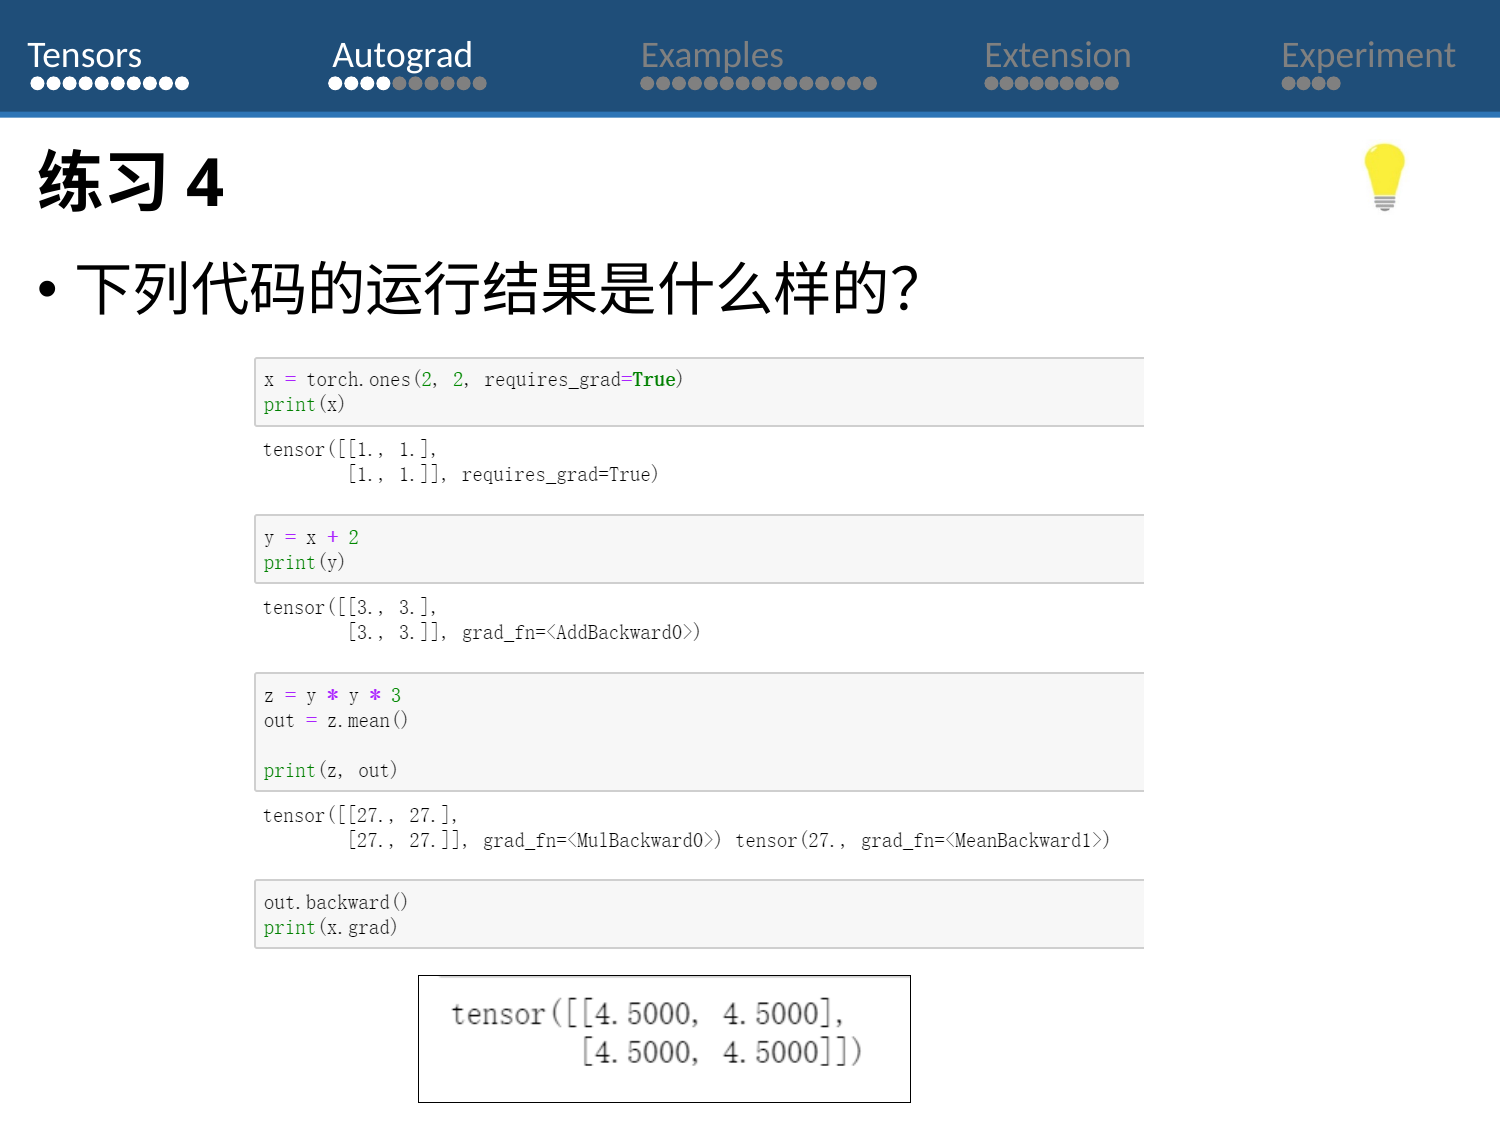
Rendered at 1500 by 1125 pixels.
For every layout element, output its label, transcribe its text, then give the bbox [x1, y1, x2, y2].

text_box [846, 76, 862, 91]
text_box [751, 76, 766, 91]
picture [242, 350, 1144, 954]
text_box [984, 76, 999, 91]
text_box [799, 76, 814, 91]
list 下列代码的运行结果是什么样的？ [22, 252, 1481, 1103]
text_box [1029, 76, 1044, 91]
text_box Tensors [12, 22, 158, 83]
text_box [862, 76, 877, 91]
text_box [999, 76, 1014, 91]
text_box [687, 76, 702, 91]
text_box [831, 76, 846, 91]
text_box [126, 76, 141, 91]
text_box [815, 76, 830, 91]
text_box [1089, 76, 1104, 91]
title 练习4 [22, 139, 1481, 231]
text_box Experiment [1266, 22, 1472, 83]
text_box Autograd [317, 22, 489, 83]
picture [1360, 139, 1410, 217]
text_box [735, 76, 750, 91]
text_box [158, 76, 173, 91]
text_box [78, 76, 93, 91]
text_box [719, 76, 734, 91]
text_box [94, 76, 109, 91]
text_box [1074, 76, 1089, 91]
text_box [1044, 76, 1059, 91]
text_box [62, 76, 77, 91]
text_box [424, 76, 439, 91]
text_box [1326, 76, 1341, 91]
text_box [1059, 76, 1074, 91]
text_box [30, 76, 45, 91]
text_box [328, 76, 343, 91]
text_box [1281, 76, 1296, 91]
text_box [360, 76, 375, 91]
text_box Extension [969, 22, 1148, 83]
picture [418, 975, 912, 1103]
text_box [142, 76, 157, 91]
text_box Examples [626, 22, 800, 83]
text_box [1014, 76, 1029, 91]
text_box [1311, 76, 1326, 91]
text_box [392, 76, 407, 91]
text_box [656, 76, 671, 91]
text_box [640, 76, 655, 91]
text_box [344, 76, 359, 91]
text_box [703, 76, 718, 91]
text_box [472, 76, 487, 91]
text_box [440, 76, 455, 91]
text_box [110, 76, 125, 91]
text_box [174, 76, 189, 91]
text_box [767, 76, 782, 91]
text_box [671, 76, 687, 91]
text_box [456, 76, 471, 91]
text_box [1296, 76, 1311, 91]
text_box [46, 76, 61, 91]
text_box [783, 76, 798, 91]
text_box [1104, 76, 1119, 91]
text_box [408, 76, 423, 91]
text_box [376, 76, 391, 91]
